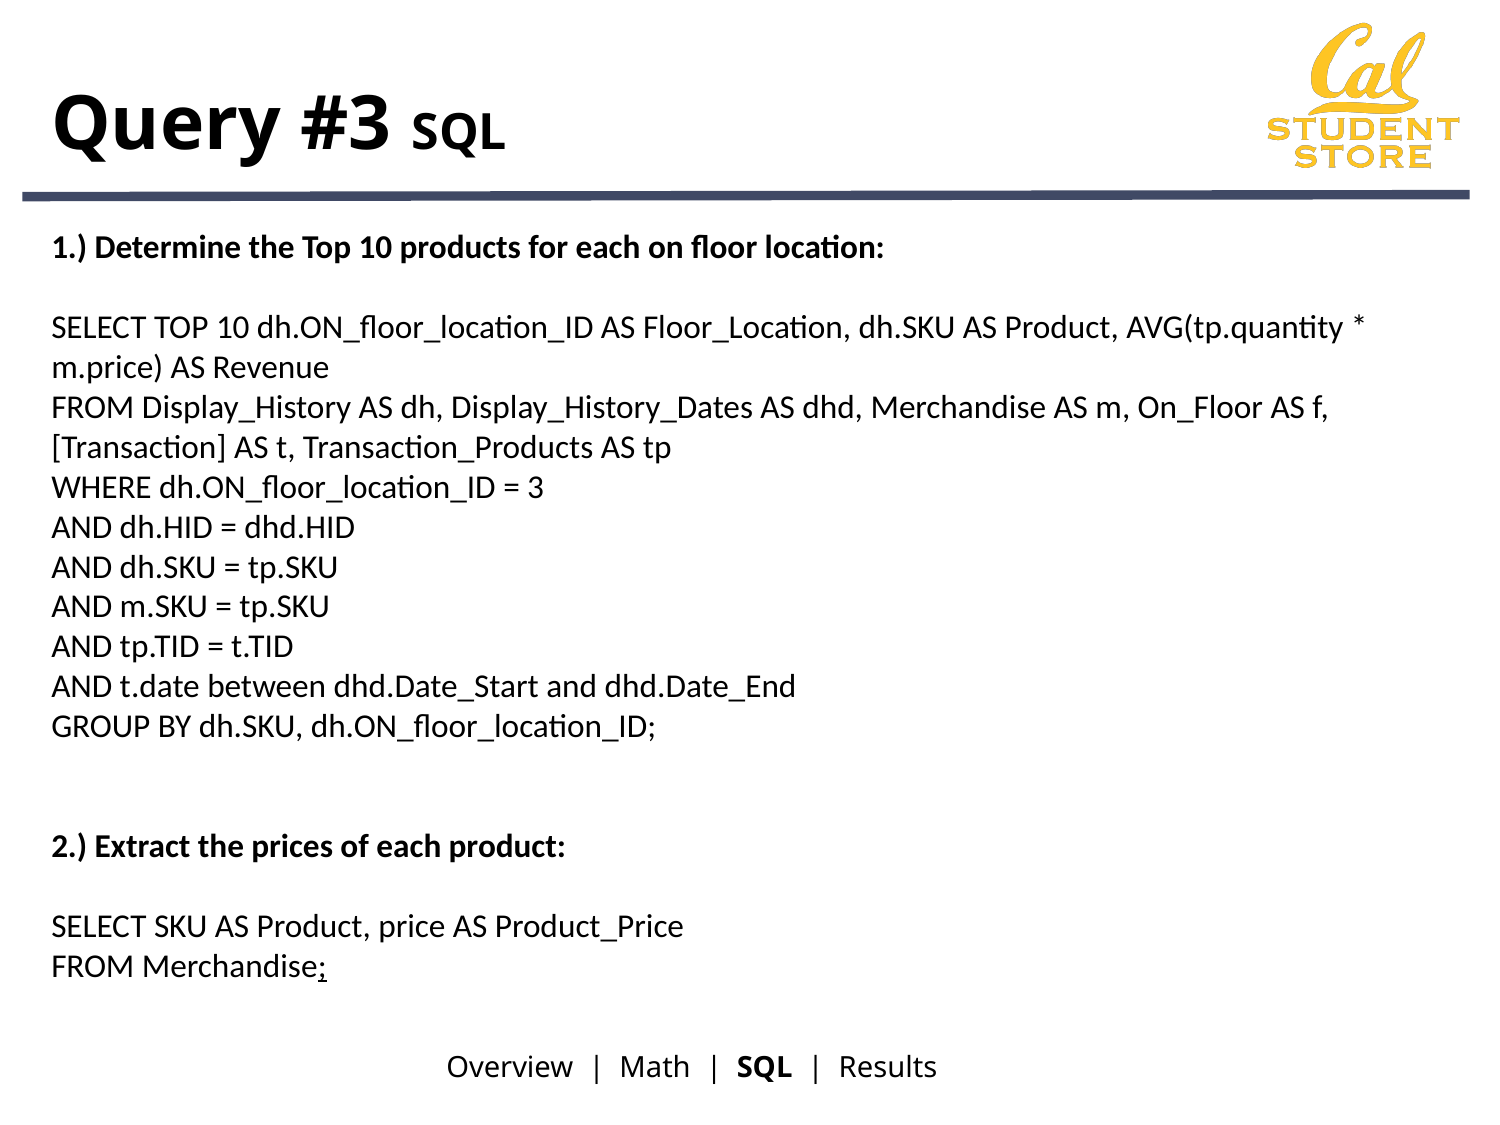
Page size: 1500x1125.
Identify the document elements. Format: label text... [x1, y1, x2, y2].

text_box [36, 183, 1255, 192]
text_box 1.) Determine the Top 10 products for each on floor location: SELECT TOP 10 dh.ON_floor_location_ID AS Floor_Location, dh.SKU AS Product, AVG(tp.quantity * m.price) AS Revenue FROM Display_History AS dh, Display_History_Dates AS dhd, Merchandise AS m, On_Floor AS f, [Transaction] AS t, Transaction_Products AS tp WHERE dh.ON_floor_location_ID = 3 AND dh.HID = dhd.HID AND dh.SKU = tp.SKU AND m.SKU = tp.SKU AND tp.TID = t.TID AND t.date between dhd.Date_Start and dhd.Date_End GROUP BY dh.SKU, dh.ON_floor_location_ID; 2.) Extract the prices of each product: SELECT SKU AS Product, price AS Product_Price FROM Merchandise; [36, 205, 1400, 1072]
text_box Query #3 SQL [36, 67, 1243, 183]
text_box Overview | Math | SQL | Results [431, 1041, 1070, 1092]
picture [1260, 13, 1468, 188]
